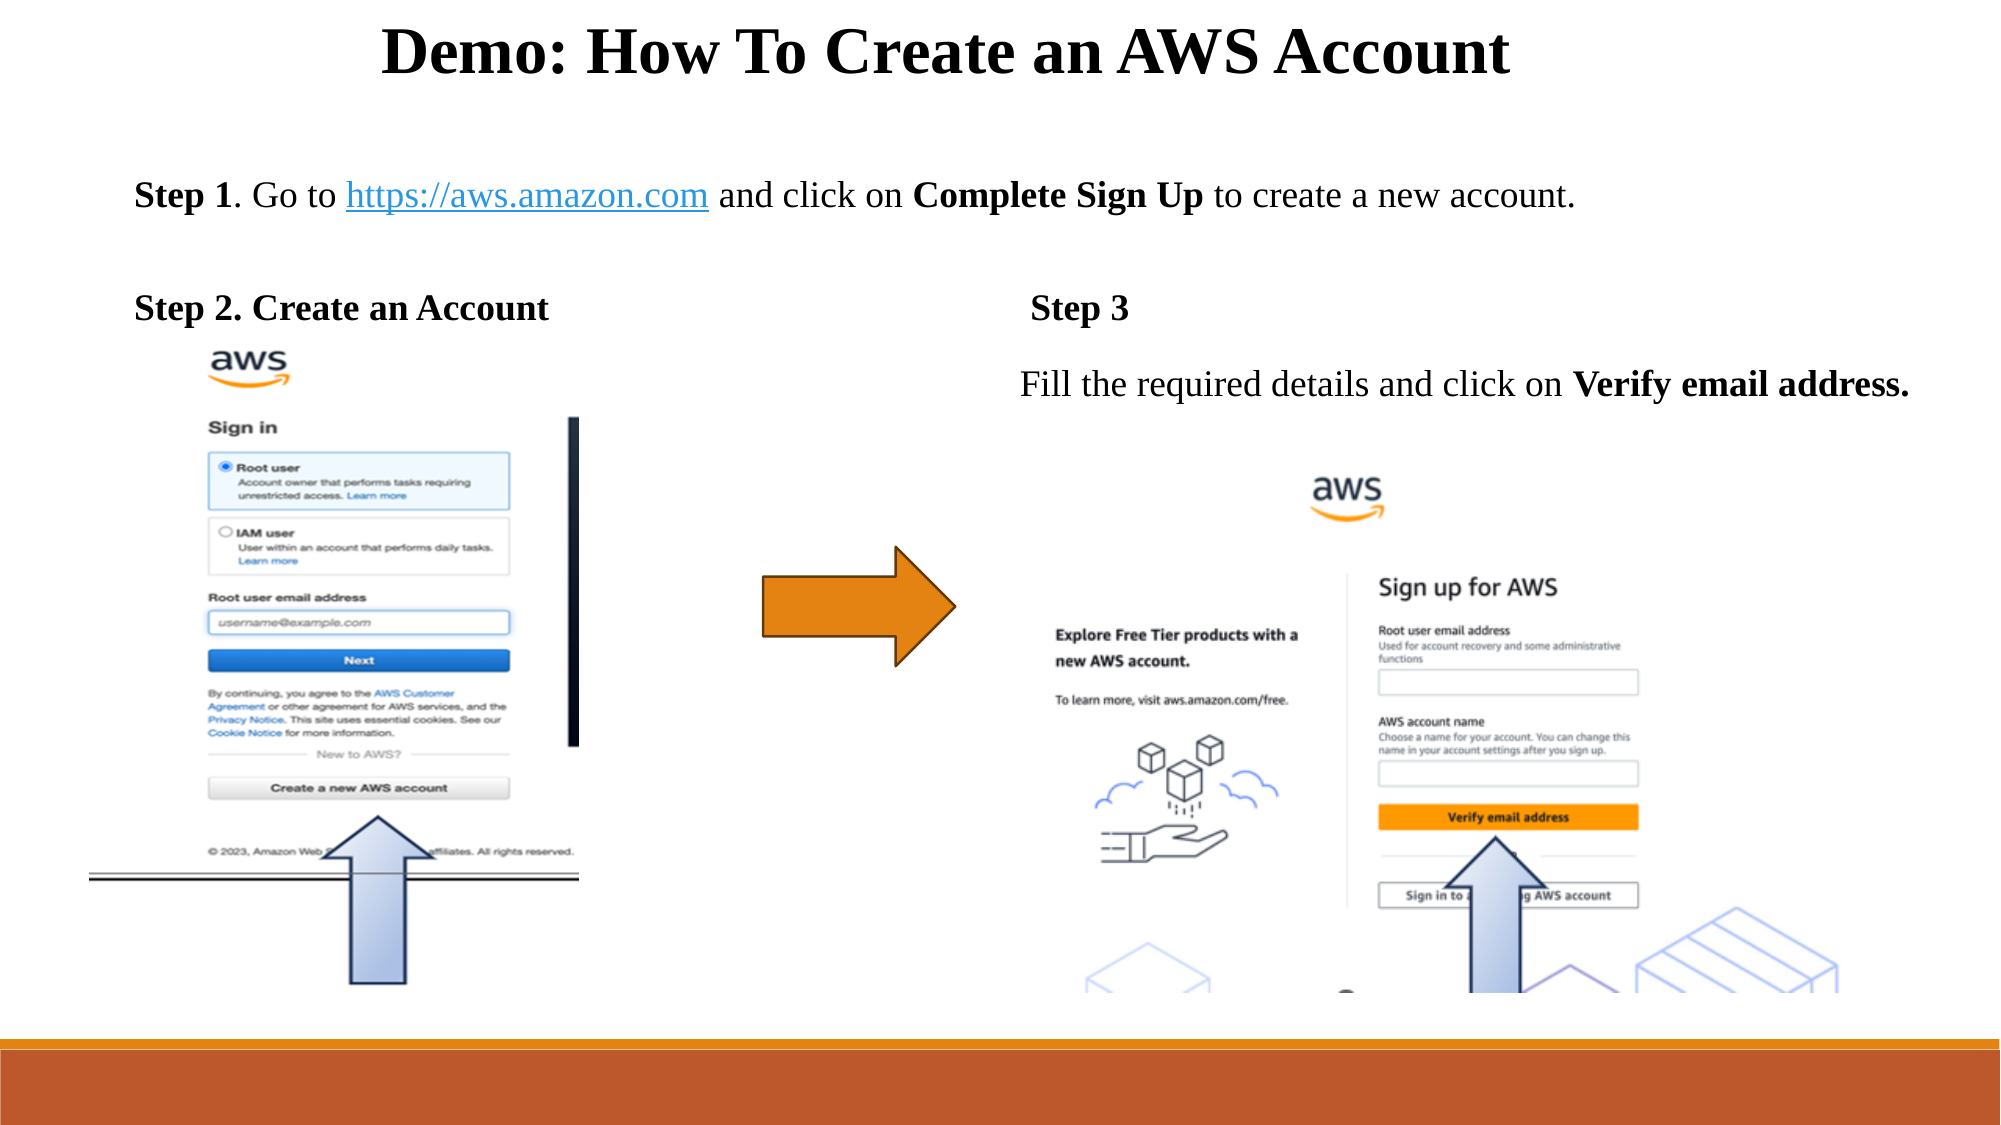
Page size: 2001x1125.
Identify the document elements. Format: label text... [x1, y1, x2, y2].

picture [89, 332, 580, 1025]
text_box Step 1. Go to https://aws.amazon.com and click on Complete Sign Up to create a new account. [119, 163, 1913, 268]
picture [1004, 432, 1859, 994]
text_box [761, 545, 957, 668]
text_box Step 3 [1015, 275, 1505, 336]
text_box Demo: How To Create an AWS Account [284, 0, 1626, 95]
text_box Step 2. Create an Account [119, 275, 609, 336]
text_box Fill the required details and click on Verify email address. [1004, 351, 2000, 412]
